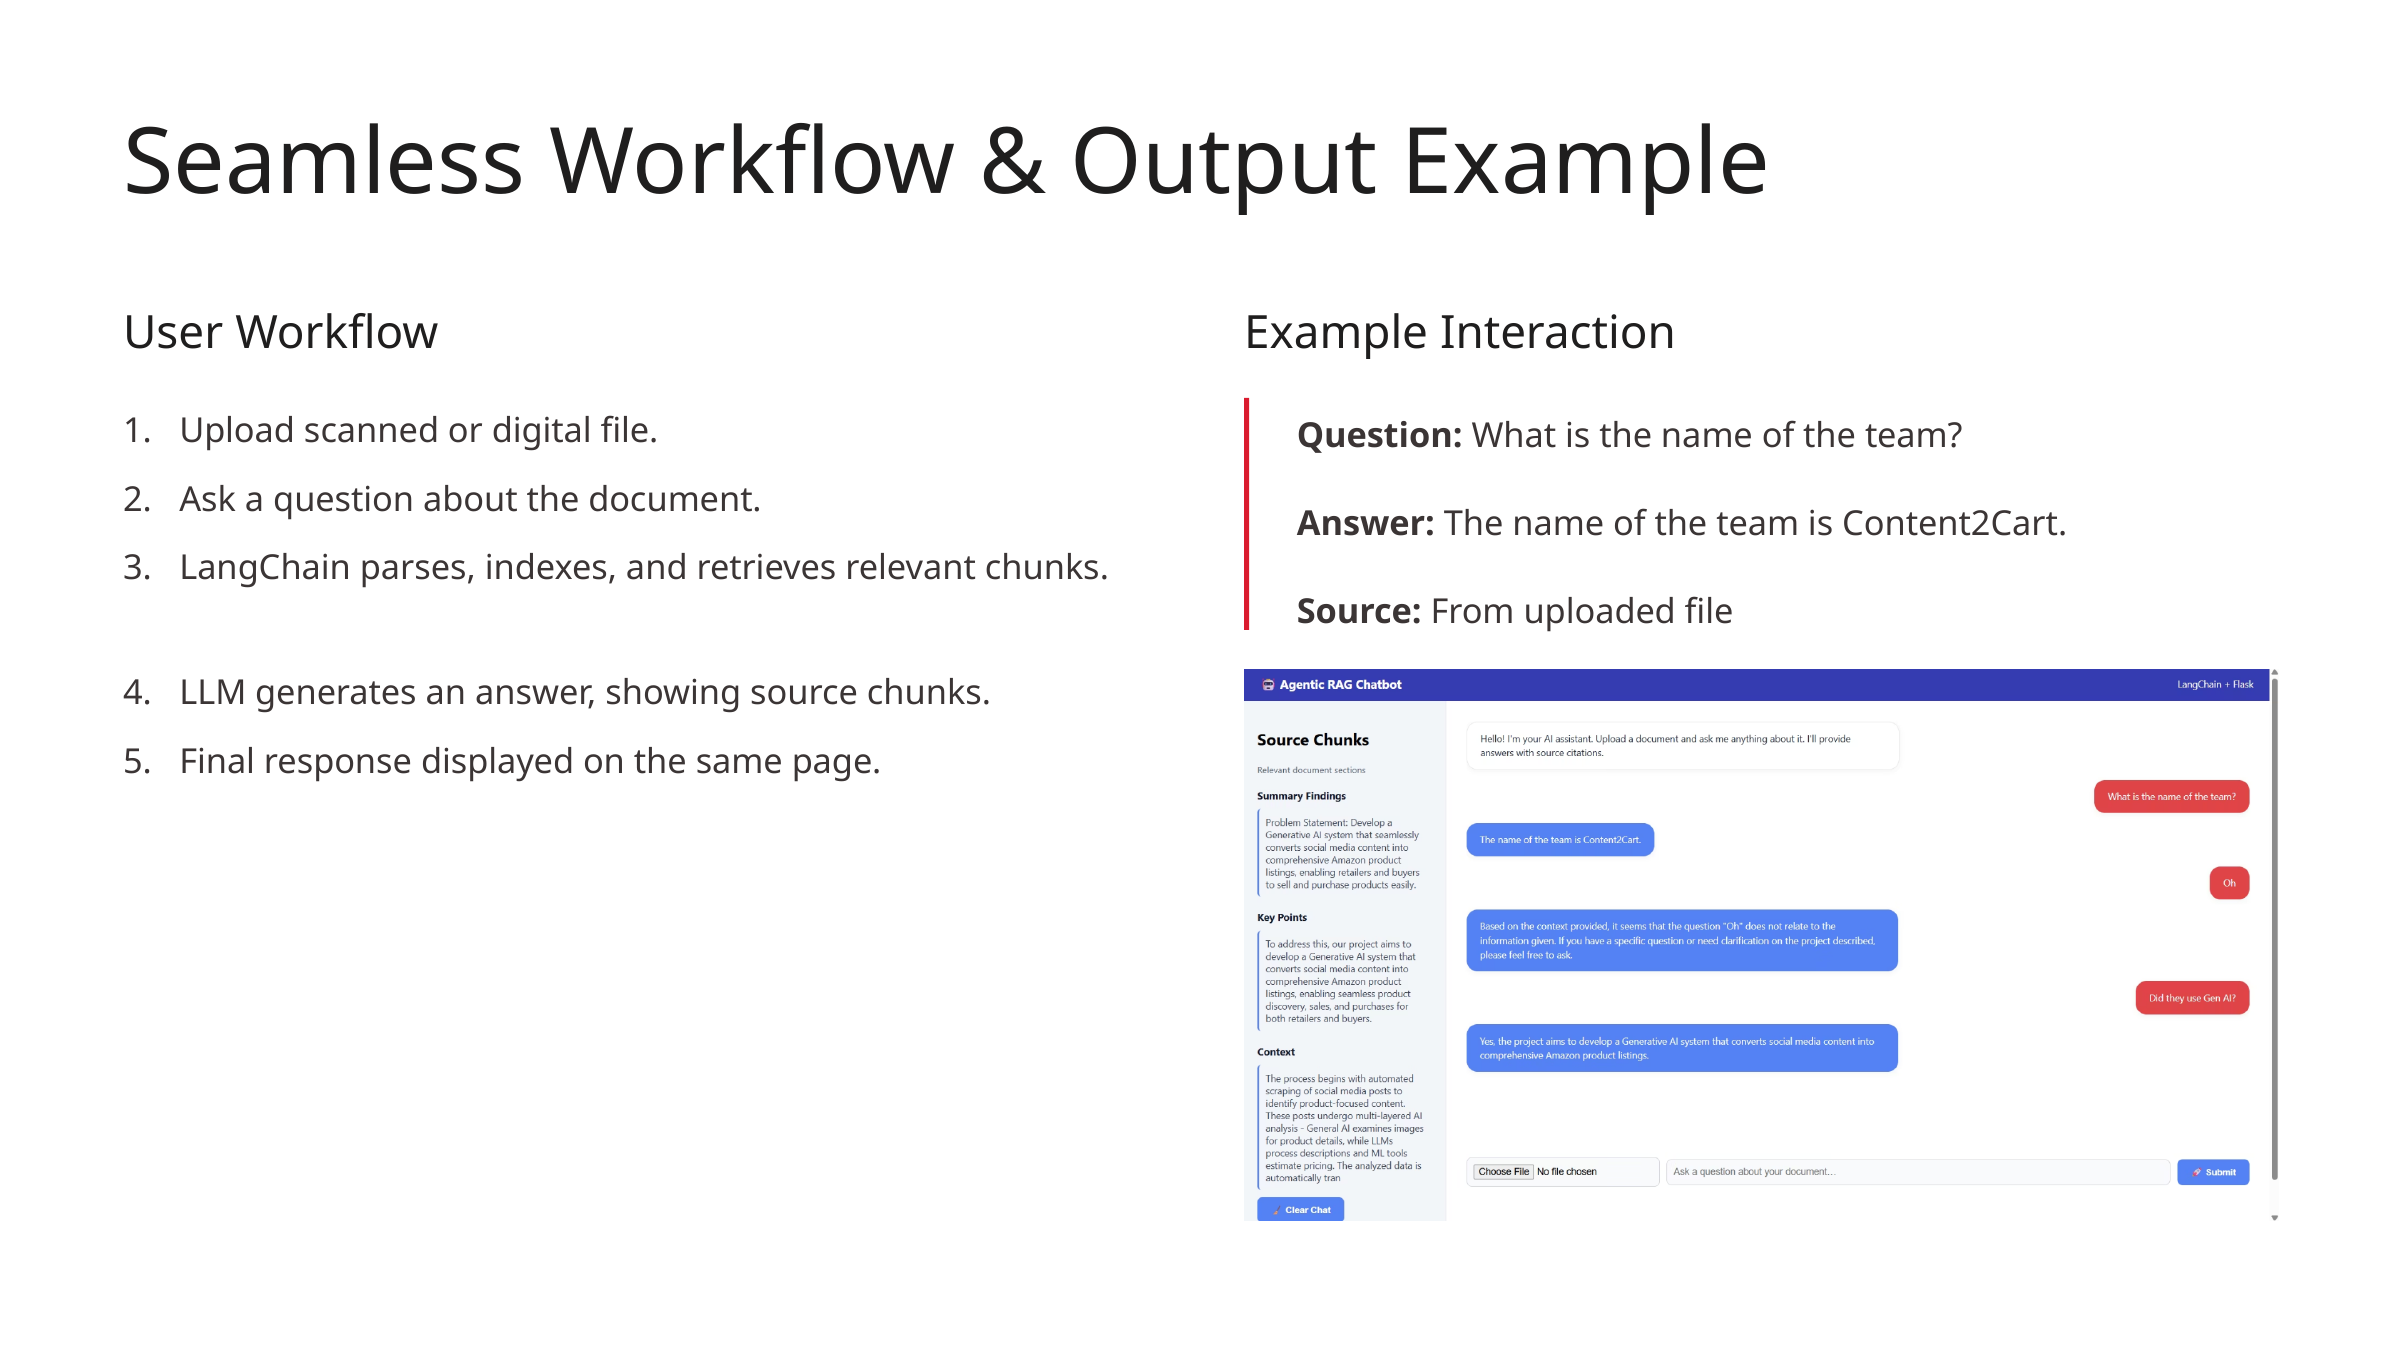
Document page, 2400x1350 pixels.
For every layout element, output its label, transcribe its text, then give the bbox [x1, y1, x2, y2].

text_box LLM generates an answer, showing source chunks. [123, 655, 1157, 712]
text_box Ask a question about the document. [123, 461, 1157, 519]
text_box Answer: The name of the team is Content2Cart. [1296, 485, 2279, 543]
text_box Question: What is the name of the team? [1296, 397, 2279, 455]
picture [1244, 669, 2279, 1221]
text_box Seamless Workflow & Output Example [123, 96, 1932, 213]
text_box Example Interaction [1244, 300, 1721, 359]
text_box [1244, 397, 1250, 630]
text_box Final response displayed on the same page. [123, 724, 1157, 781]
text_box Source: From uploaded file [1296, 573, 2279, 630]
text_box LangChain parses, indexes, and retrieves relevant chunks. [123, 530, 1157, 644]
text_box User Workflow [123, 300, 587, 359]
text_box Upload scanned or digital file. [123, 393, 1157, 450]
